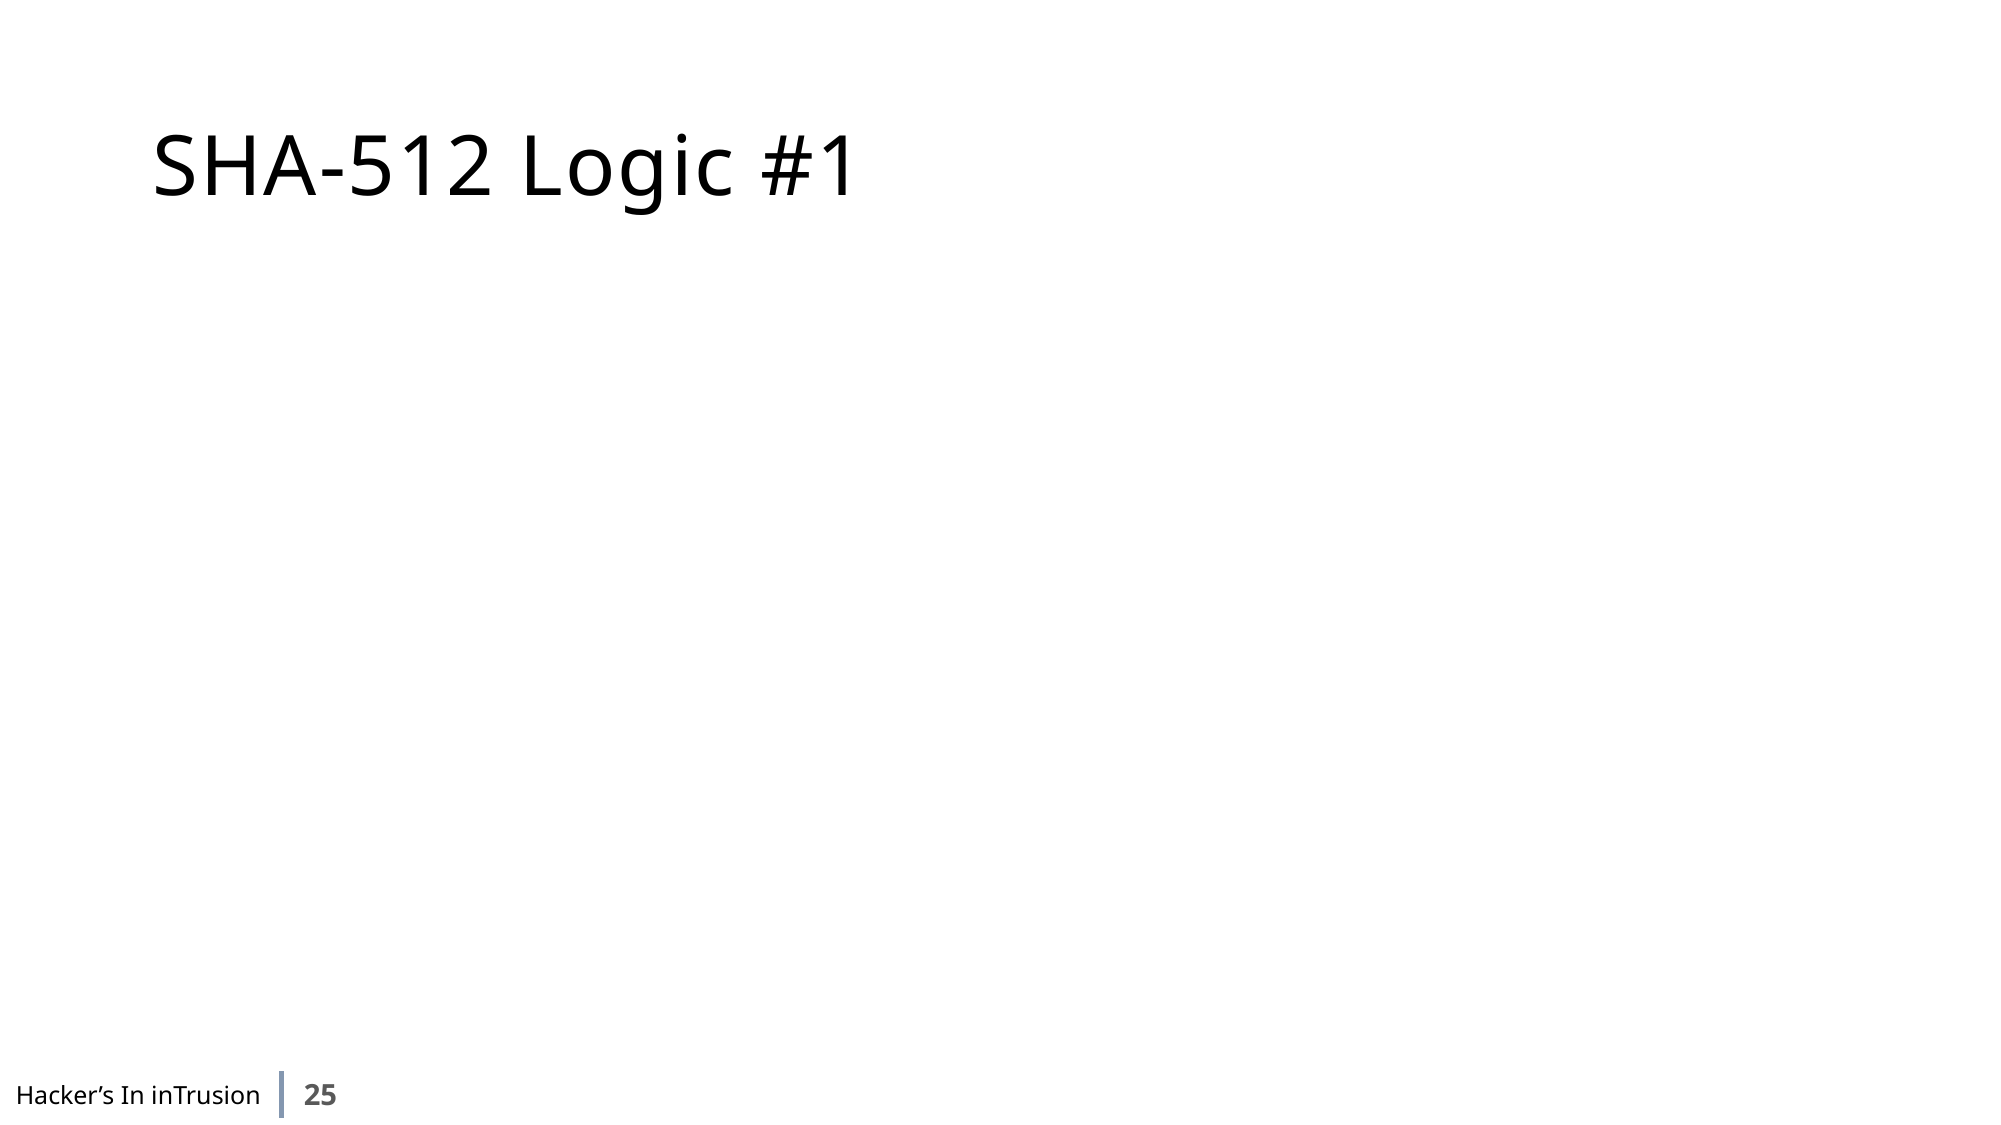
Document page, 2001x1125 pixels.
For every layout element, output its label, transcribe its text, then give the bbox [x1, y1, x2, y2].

title SHA-512 Logic #1 [137, 59, 1863, 278]
